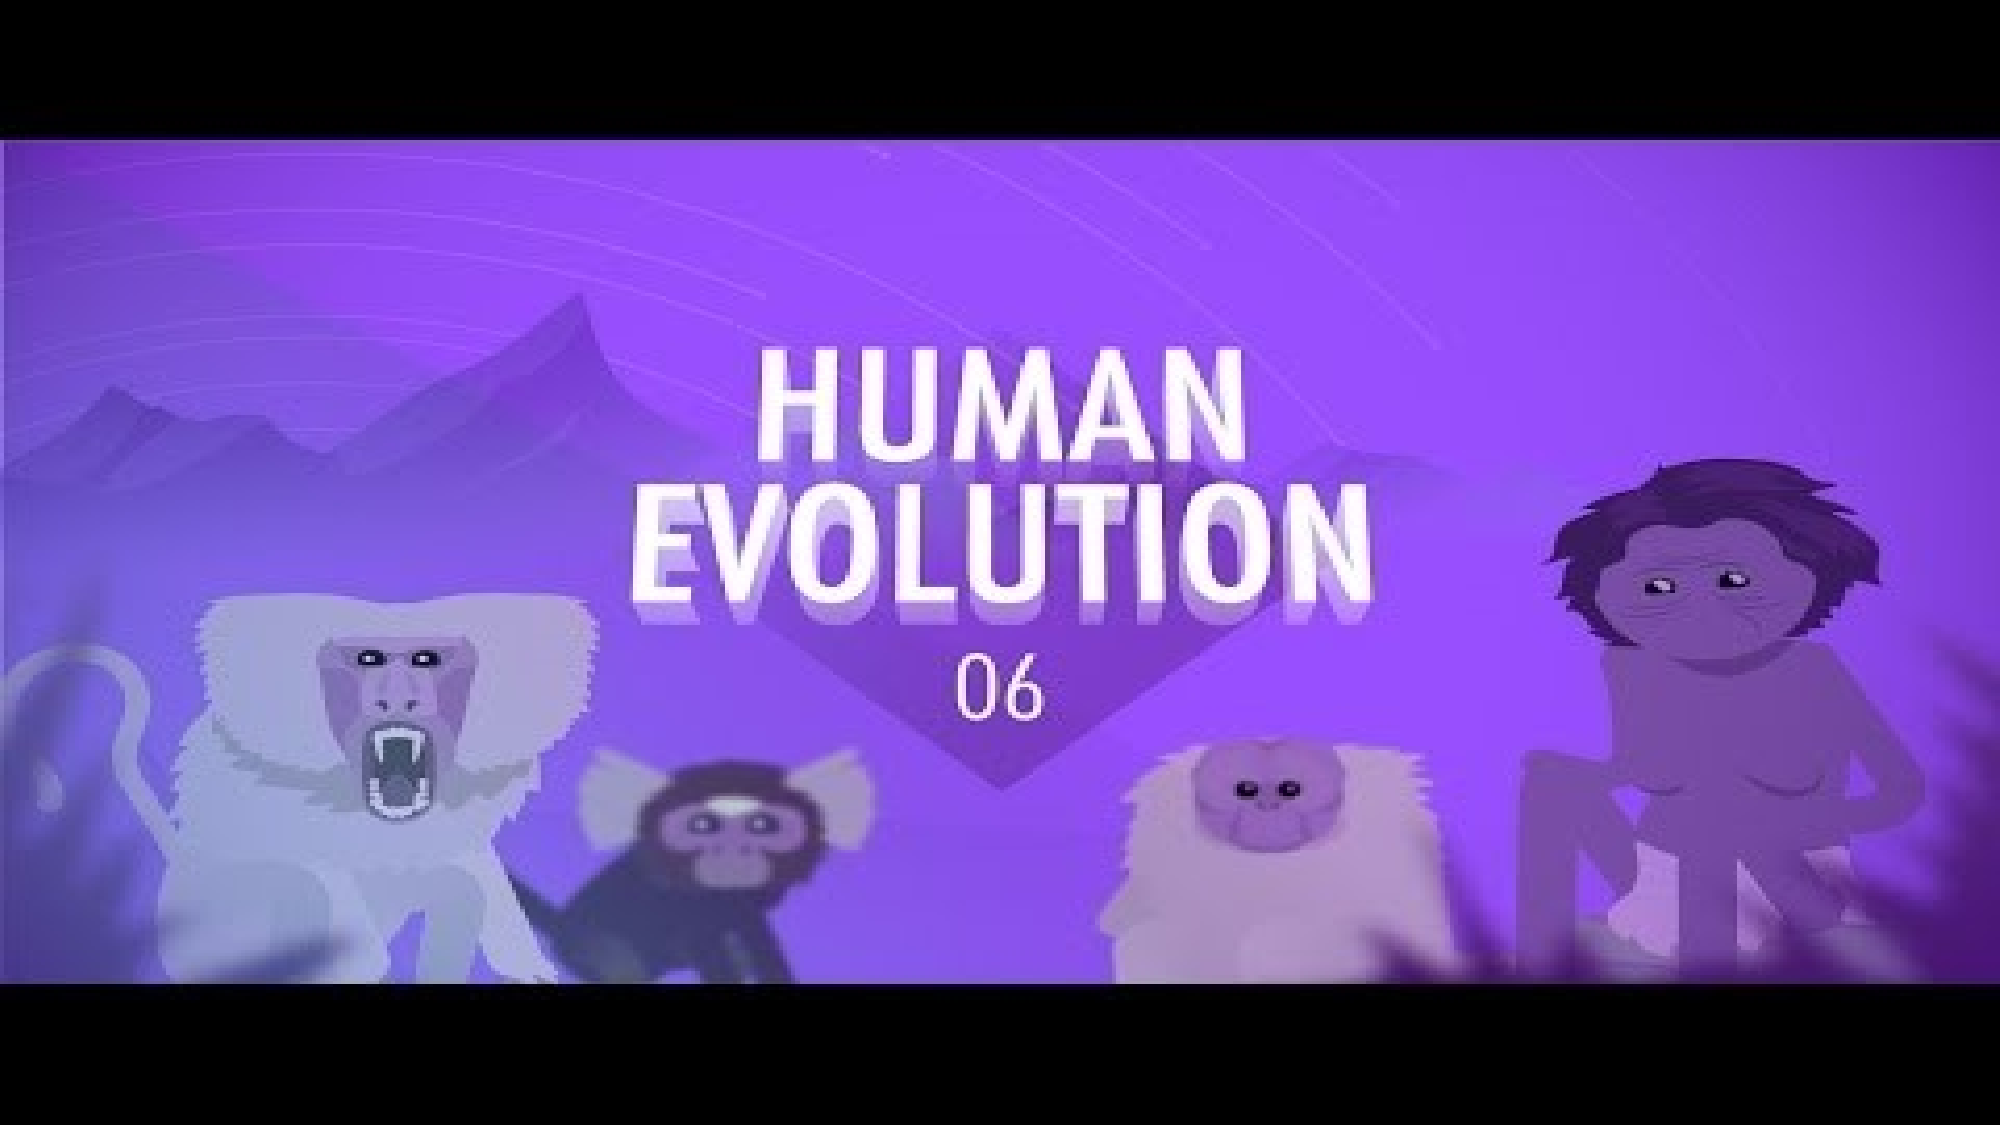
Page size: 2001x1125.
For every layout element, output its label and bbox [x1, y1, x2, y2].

text_box [0, 0, 2000, 1125]
